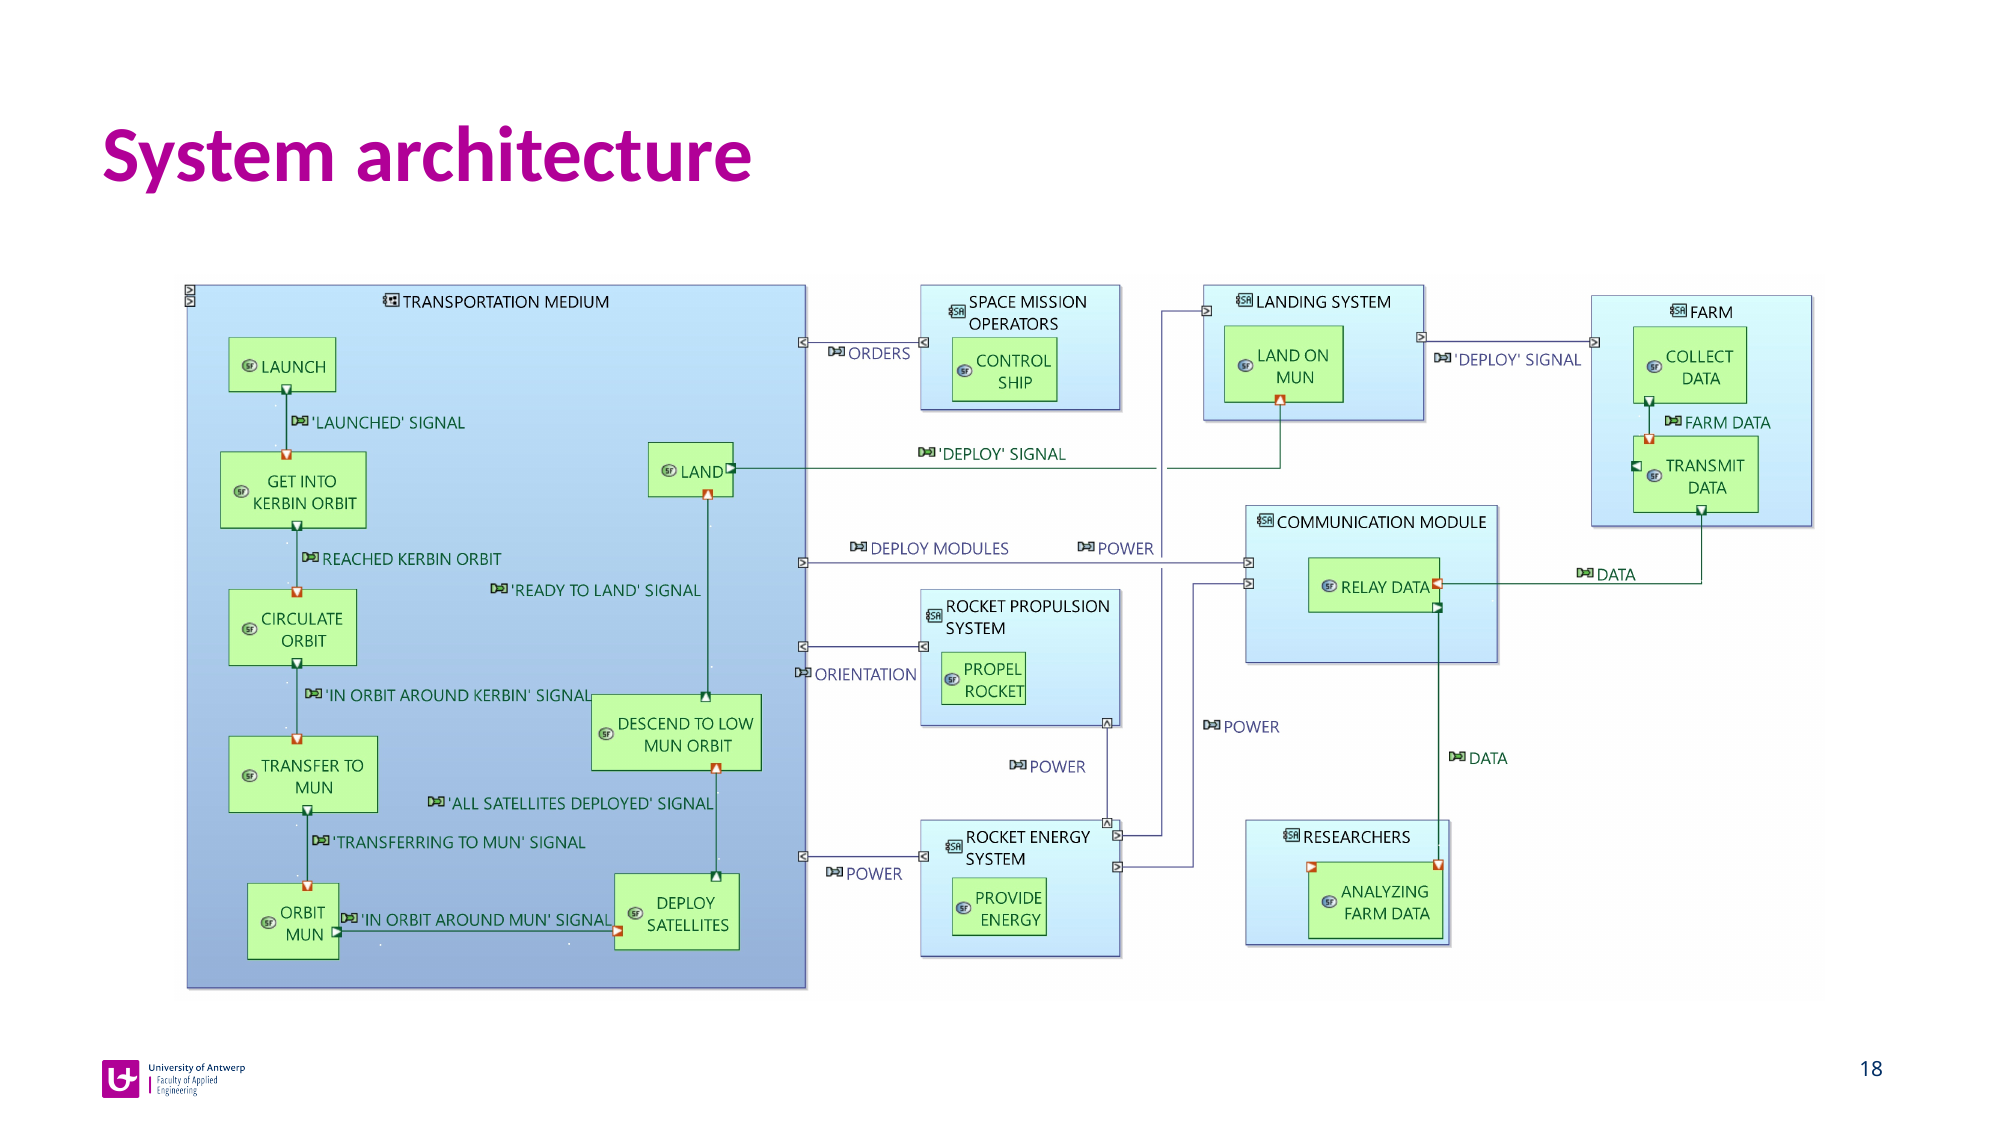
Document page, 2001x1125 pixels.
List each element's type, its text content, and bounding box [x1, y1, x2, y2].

picture [102, 1060, 245, 1098]
slide_number 18 [1463, 1039, 1898, 1100]
picture [174, 274, 1825, 1001]
title System architecture [102, 101, 1898, 232]
